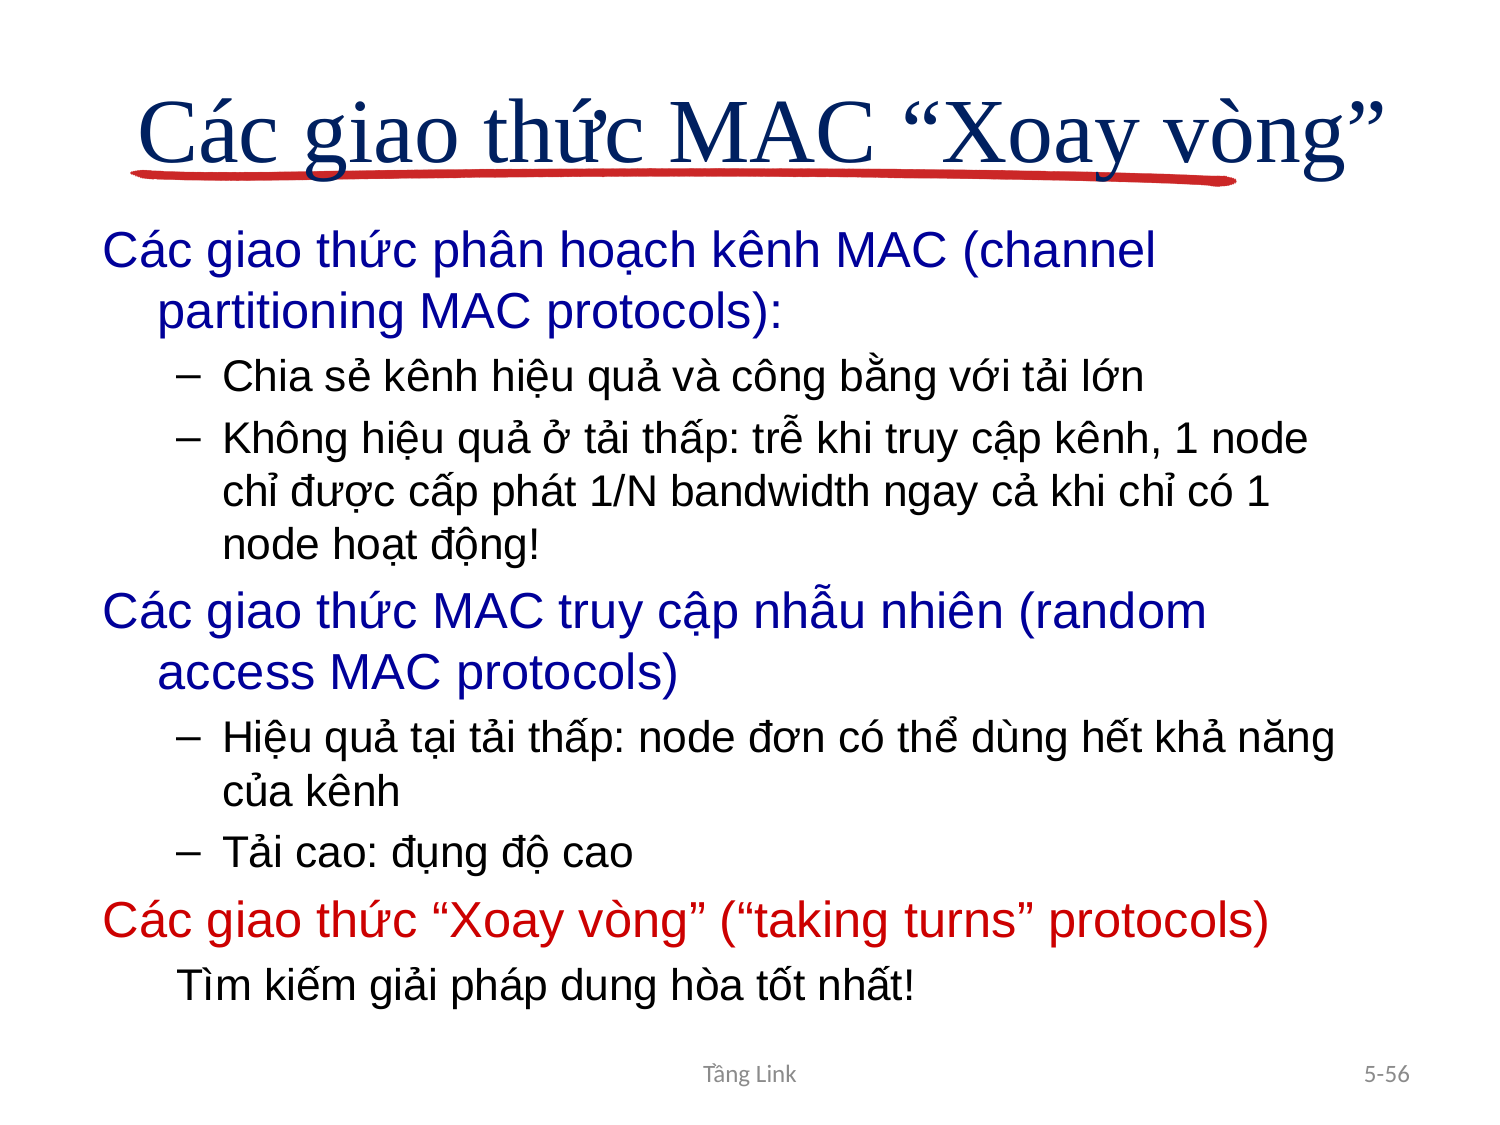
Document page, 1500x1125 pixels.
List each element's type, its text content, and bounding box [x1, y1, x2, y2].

slide_number 5- [1074, 1042, 1425, 1103]
title Các giao thức MAC “Xoay vòng” [69, 32, 1457, 220]
footer Tầng Link [512, 1042, 988, 1103]
list Các giao thức phân hoạch kênh MAC (channel partitioning MAC protocols): Chia sẻ kênh hiệu quả và công bằng với tải lớn Không hiệu quả ở tải thấp: trễ khi truy cập kênh, 1 node chỉ được cấp phát 1/N bandwidth ngay cả khi chỉ có 1 node hoạt động! Các giao thức MAC truy cập nhẫu nhiên (random access MAC protocols) Hiệu quả tại tải thấp: node đơn có thể dùng hết khả năng của kênh Tải cao: đụng độ cao Các giao thức “Xoay vòng” (“taking turns” protocols) Tìm kiếm giải pháp dung hòa tốt nhất! [87, 209, 1363, 1026]
picture [124, 163, 1251, 192]
